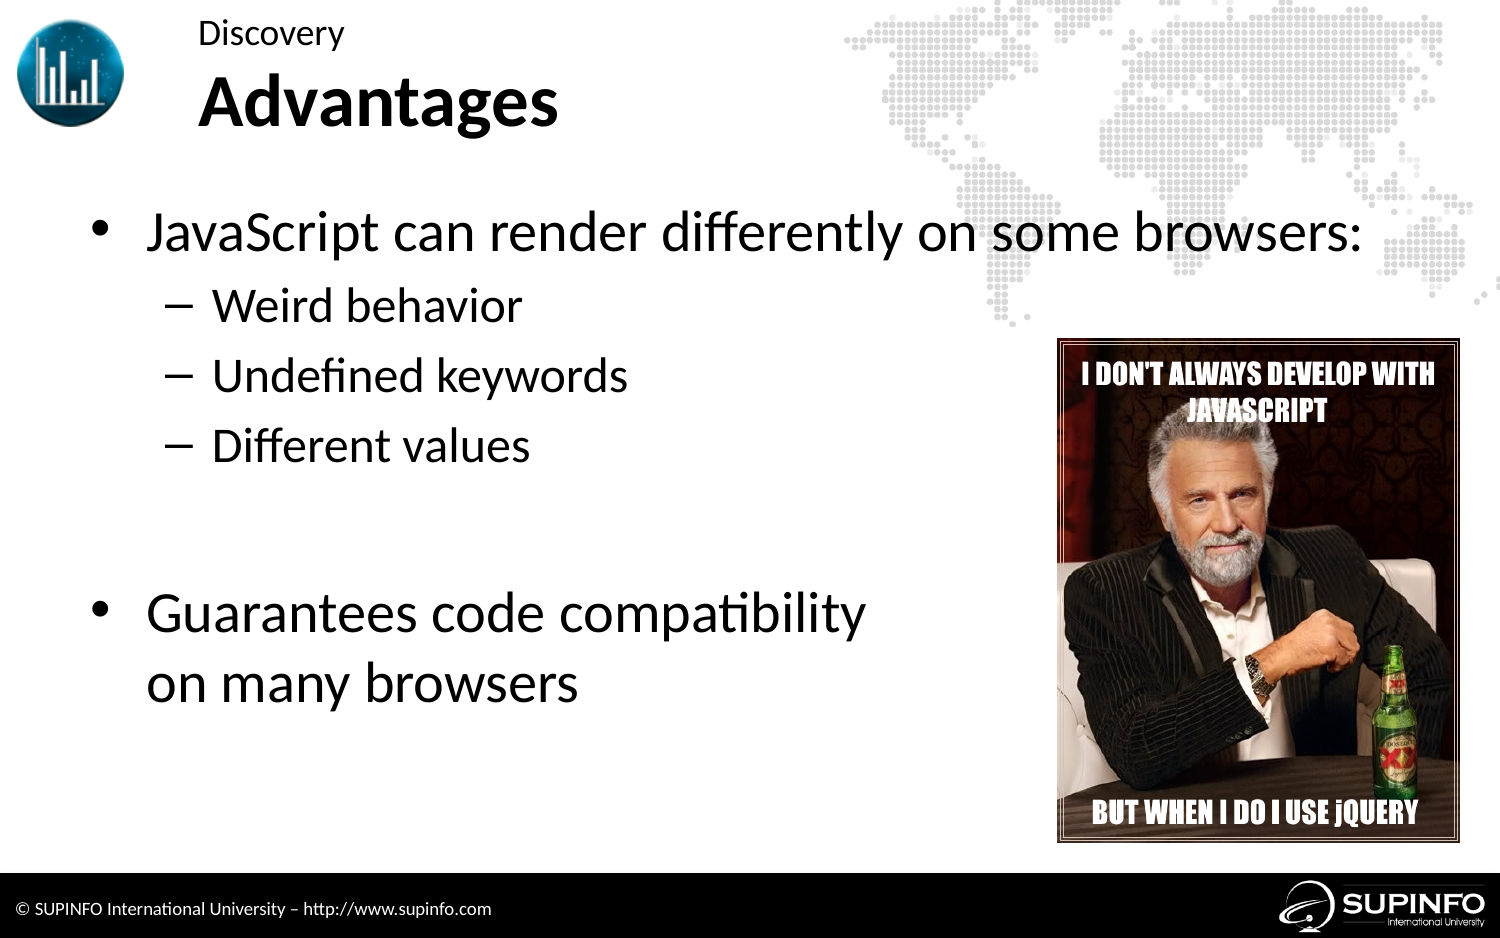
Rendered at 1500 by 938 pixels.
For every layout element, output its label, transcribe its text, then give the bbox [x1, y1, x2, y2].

picture [1056, 338, 1460, 843]
picture [844, 0, 1500, 327]
picture [17, 19, 125, 127]
list JavaScript can render differently on some browsers: Weird behavior Undefined keywords Different values Guarantees code compatibility on many browsers [75, 185, 1459, 880]
list Discovery [183, 0, 1459, 56]
picture [1269, 870, 1494, 938]
title Advantages [183, 56, 1459, 138]
